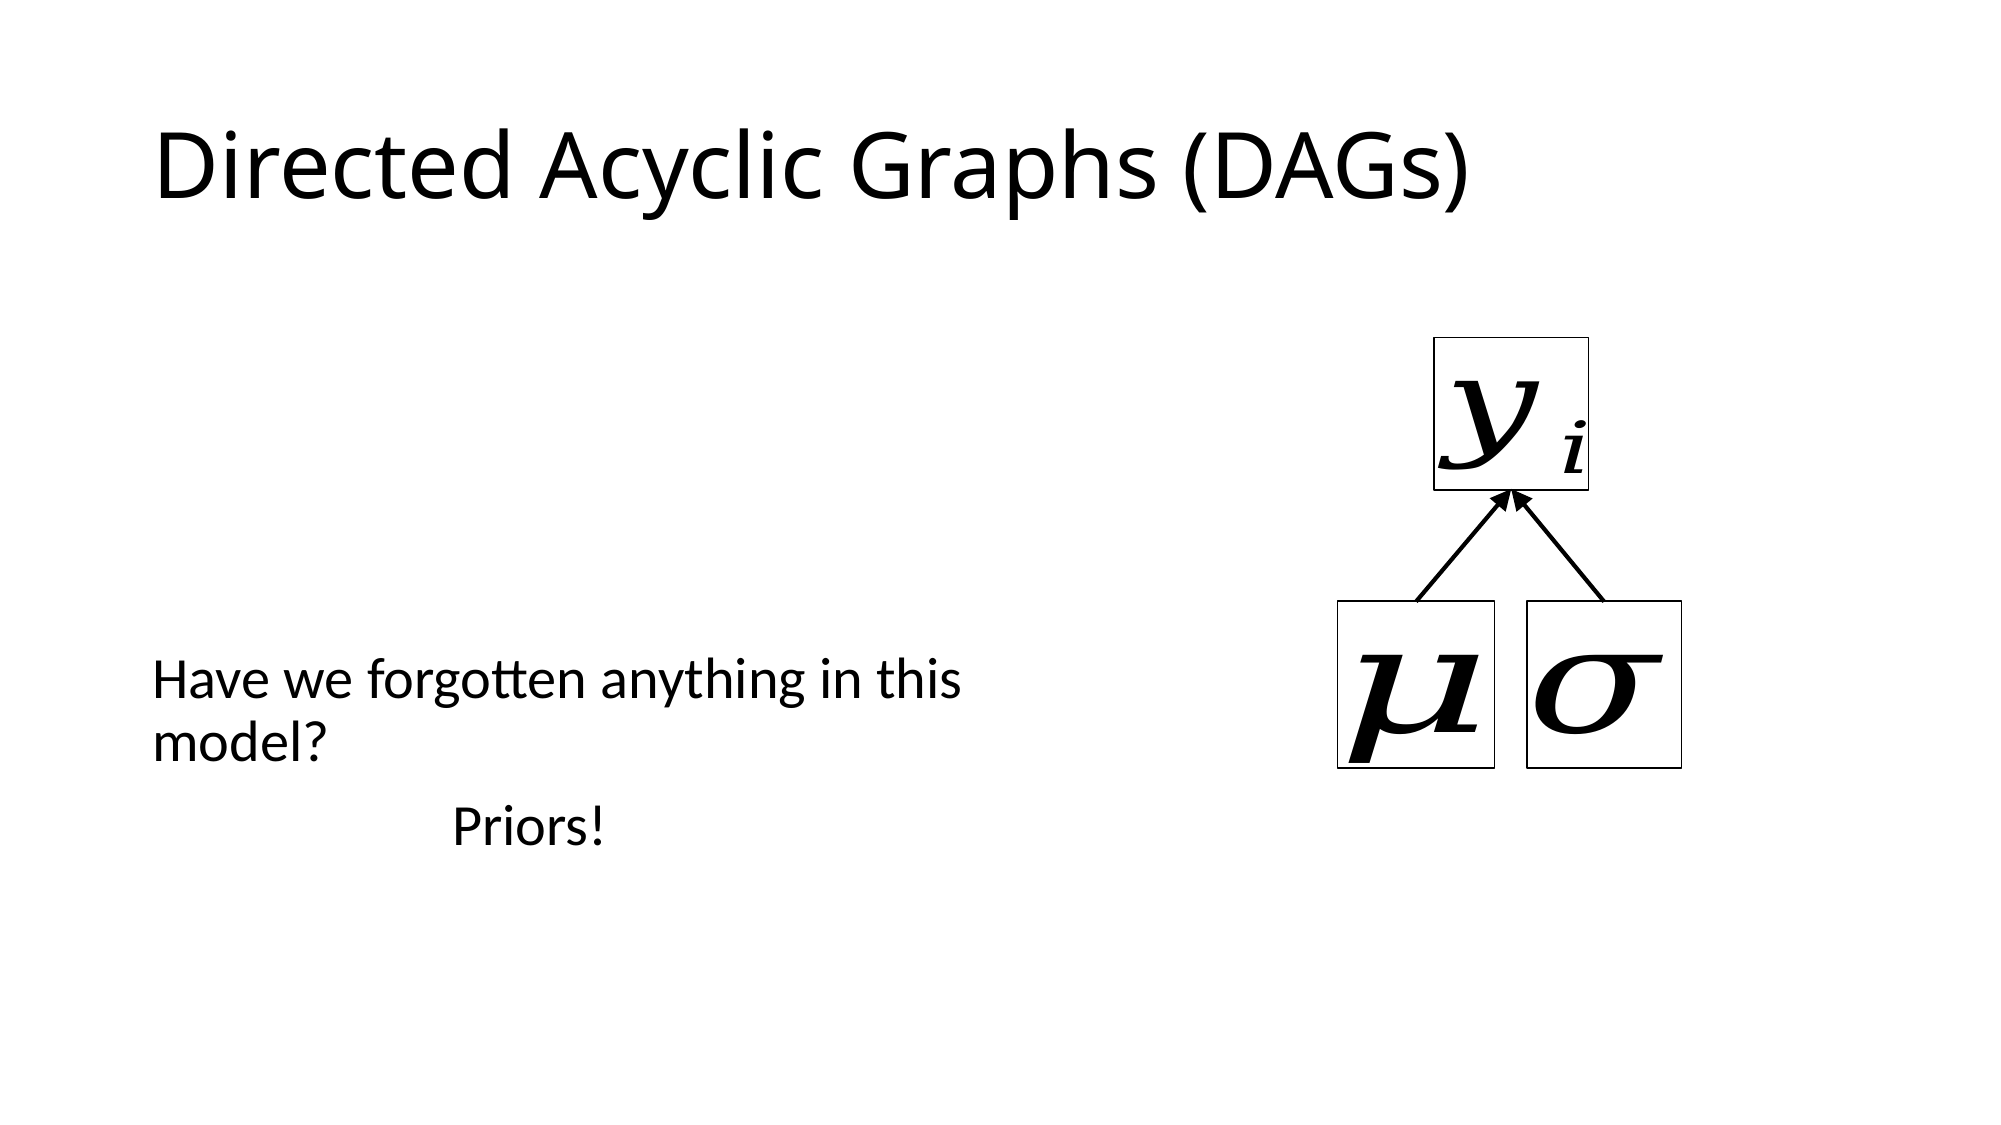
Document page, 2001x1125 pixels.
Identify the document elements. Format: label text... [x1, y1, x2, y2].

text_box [1415, 489, 1511, 602]
title Directed Acyclic Graphs (DAGs) [137, 59, 1863, 278]
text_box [1511, 489, 1605, 602]
